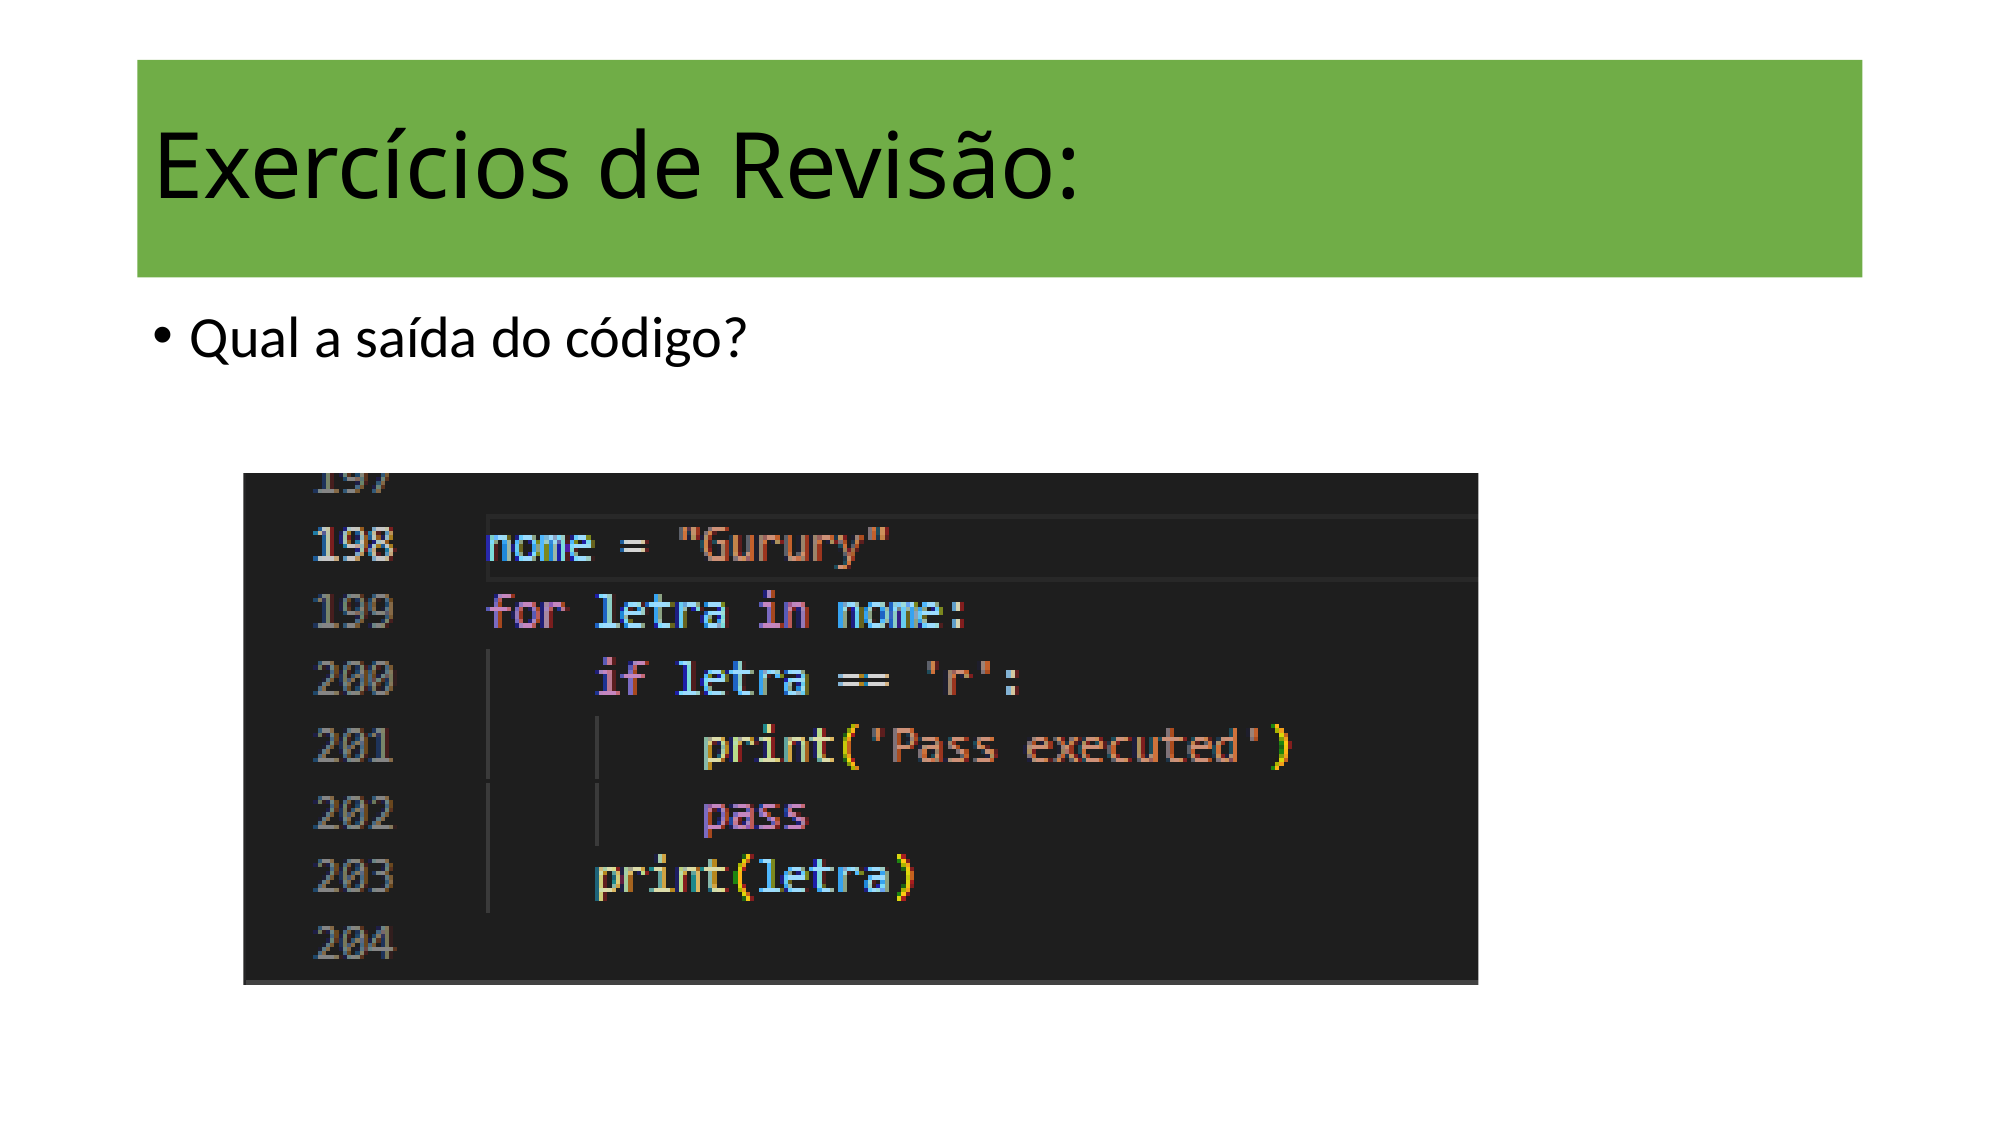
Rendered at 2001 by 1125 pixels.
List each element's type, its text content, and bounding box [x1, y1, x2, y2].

list Qual a saída do código? [137, 299, 1863, 1014]
picture [243, 473, 1479, 985]
title Exercícios de Revisão: [137, 59, 1863, 278]
